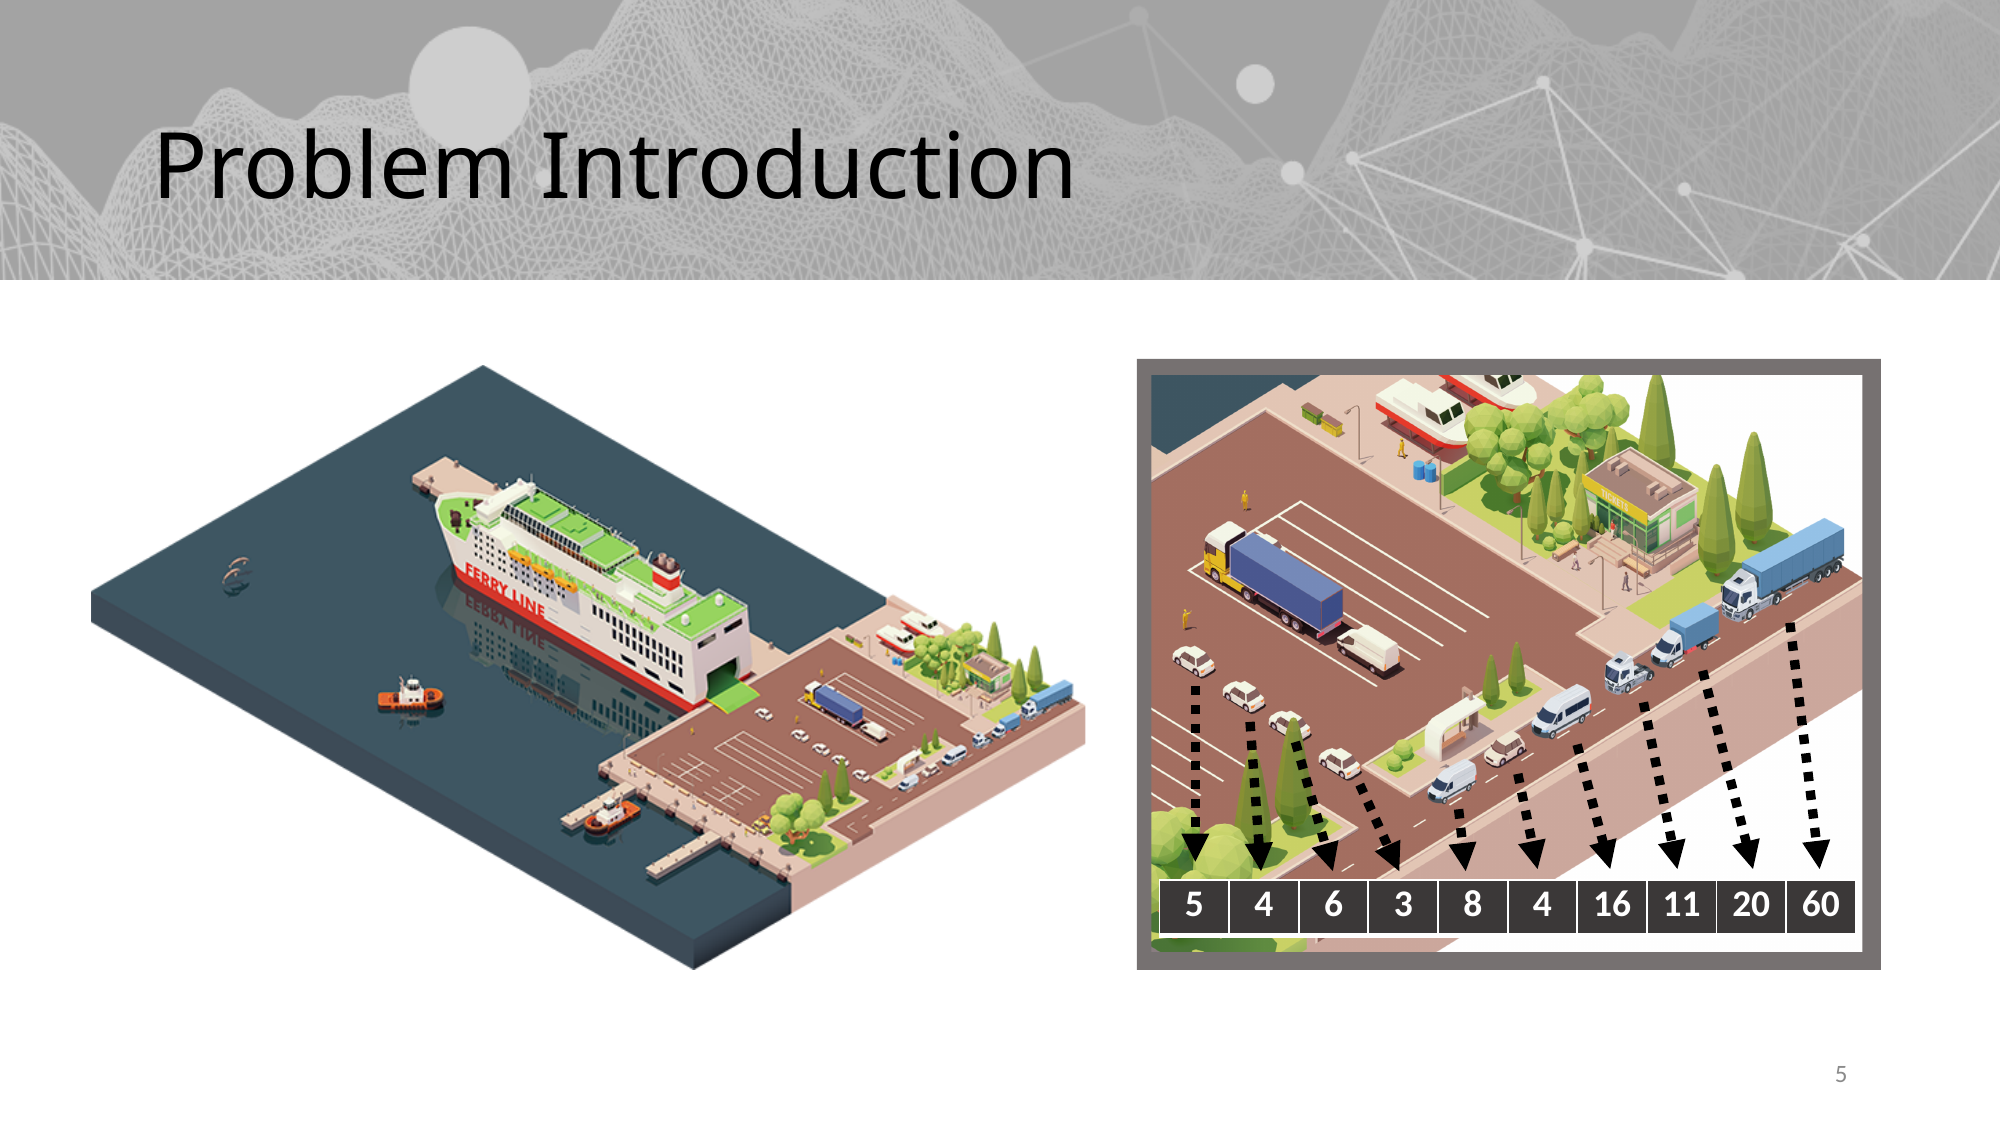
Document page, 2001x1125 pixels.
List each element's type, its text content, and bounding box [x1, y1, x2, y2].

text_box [0, 0, 2000, 280]
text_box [1151, 375, 1863, 952]
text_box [91, 365, 1086, 970]
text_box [1643, 702, 1678, 869]
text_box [1702, 670, 1753, 869]
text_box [1577, 744, 1611, 869]
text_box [1295, 741, 1333, 872]
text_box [1250, 721, 1261, 872]
slide_number 5 [1412, 1042, 1863, 1103]
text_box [1359, 784, 1400, 872]
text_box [1789, 622, 1820, 869]
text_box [1517, 773, 1538, 870]
text_box [1136, 358, 1882, 971]
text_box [1458, 809, 1466, 872]
